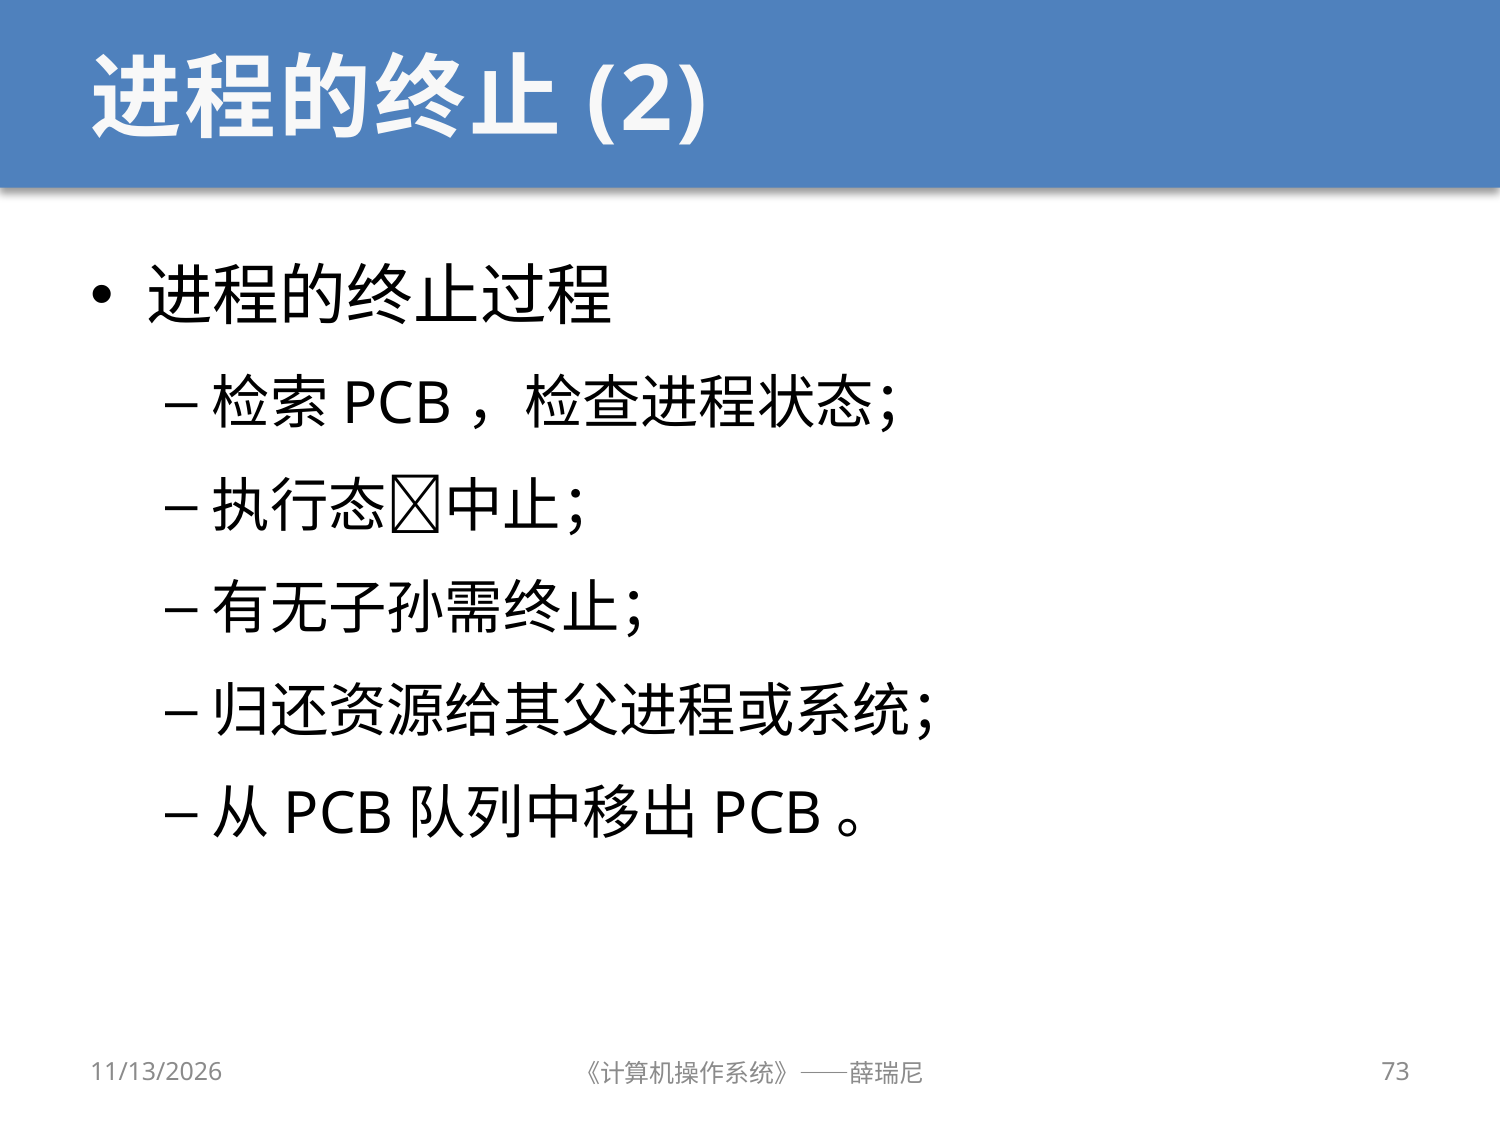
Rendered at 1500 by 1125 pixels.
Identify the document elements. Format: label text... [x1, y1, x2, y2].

slide_number 73 [1074, 1042, 1425, 1103]
title 进程的终止(2) [75, 0, 1425, 188]
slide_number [75, 1042, 425, 1103]
list 进程的终止过程 检索PCB，检查进程状态； 执行态中止； 有无子孙需终止； 归还资源给其父进程或系统； 从PCB队列中移出PCB。 [75, 221, 1425, 1021]
footer 《计算机操作系统》——薛瑞尼 [512, 1042, 988, 1103]
